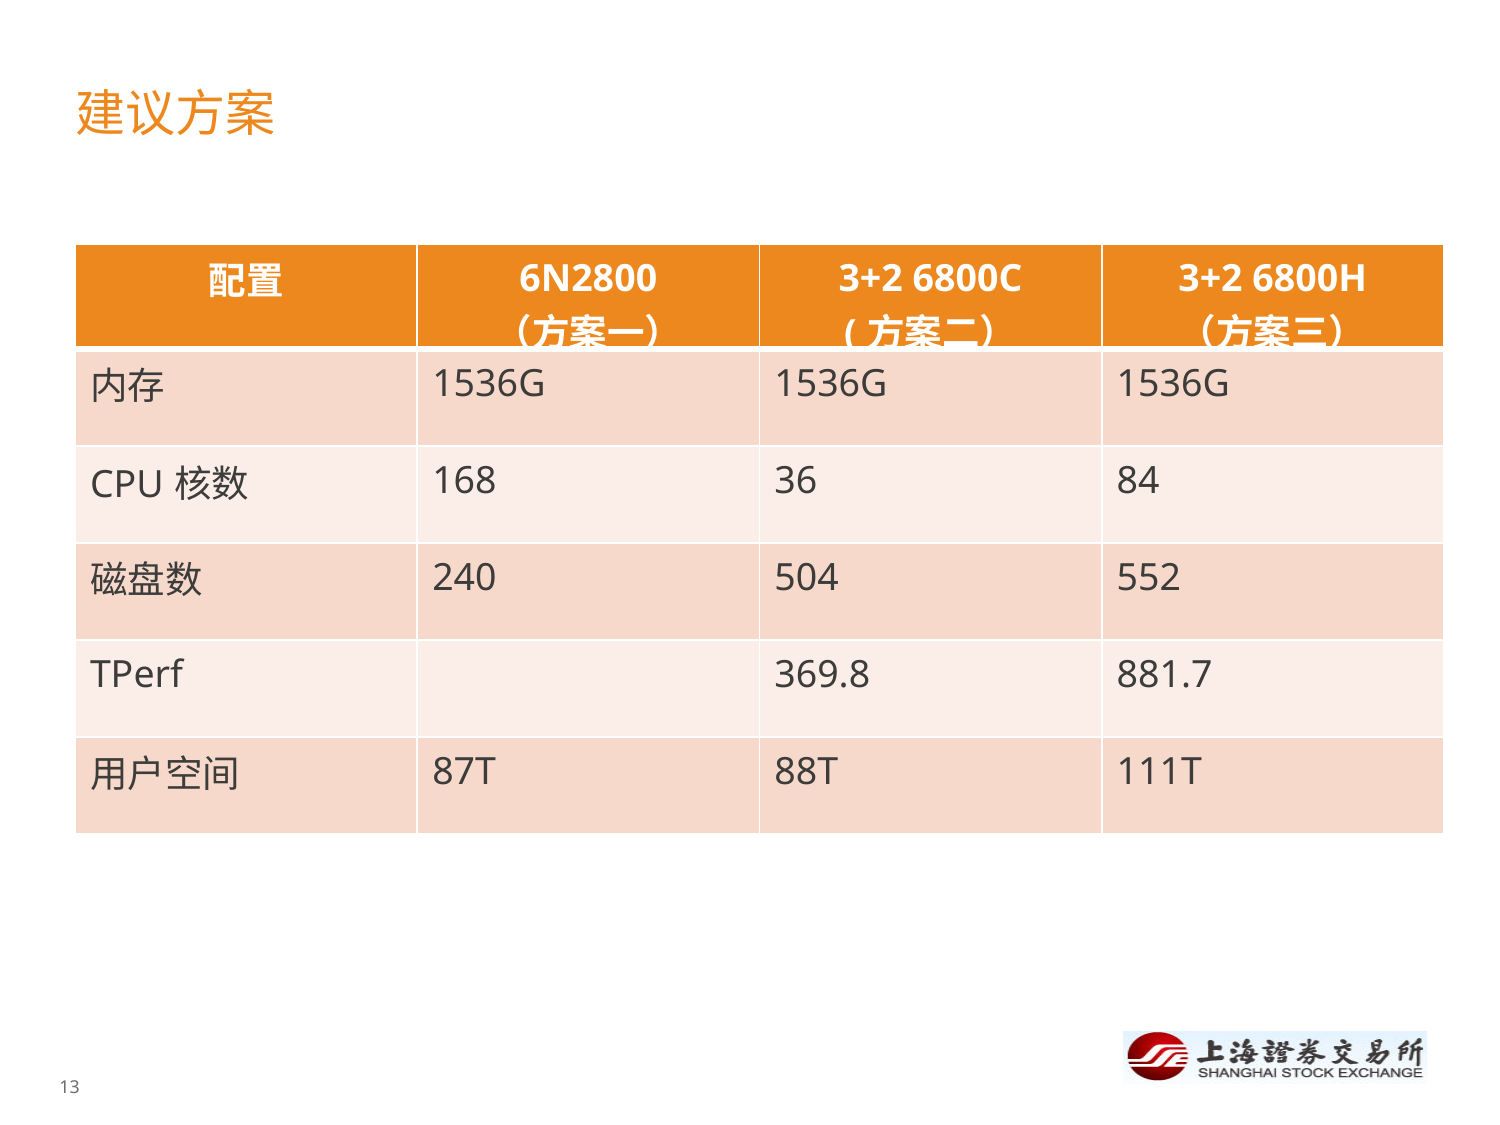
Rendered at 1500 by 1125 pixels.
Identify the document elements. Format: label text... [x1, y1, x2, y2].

picture [1123, 1031, 1428, 1084]
table_cell 1536G [1103, 352, 1443, 445]
table_cell 用户空间 [76, 738, 416, 833]
table_cell TPerf [76, 641, 416, 736]
table_cell 168 [418, 447, 759, 542]
table_cell 1536G [418, 352, 759, 445]
table_cell 111T [1103, 738, 1443, 833]
table_cell 504 [760, 544, 1101, 639]
table_cell 552 [1103, 544, 1443, 639]
table_cell 881.7 [1103, 641, 1443, 736]
table_header 3+2 6800H （方案三） [1103, 245, 1443, 346]
table_cell 369.8 [760, 641, 1101, 736]
title 建议方案 [75, 28, 1425, 144]
table_header 6N2800 （方案一） [418, 245, 759, 346]
table_cell 磁盘数 [76, 544, 416, 639]
table_cell 88T [760, 738, 1101, 833]
table_cell 36 [760, 447, 1101, 542]
table_cell CPU核数 [76, 447, 416, 542]
table_cell [418, 641, 759, 736]
table_cell 1536G [760, 352, 1101, 445]
table_cell 240 [418, 544, 759, 639]
table_header 3+2 6800C (方案二） [760, 245, 1101, 346]
table_cell 84 [1103, 447, 1443, 542]
table_cell 内存 [76, 352, 416, 445]
table_cell 87T [418, 738, 759, 833]
table_header 配置 [76, 245, 416, 346]
